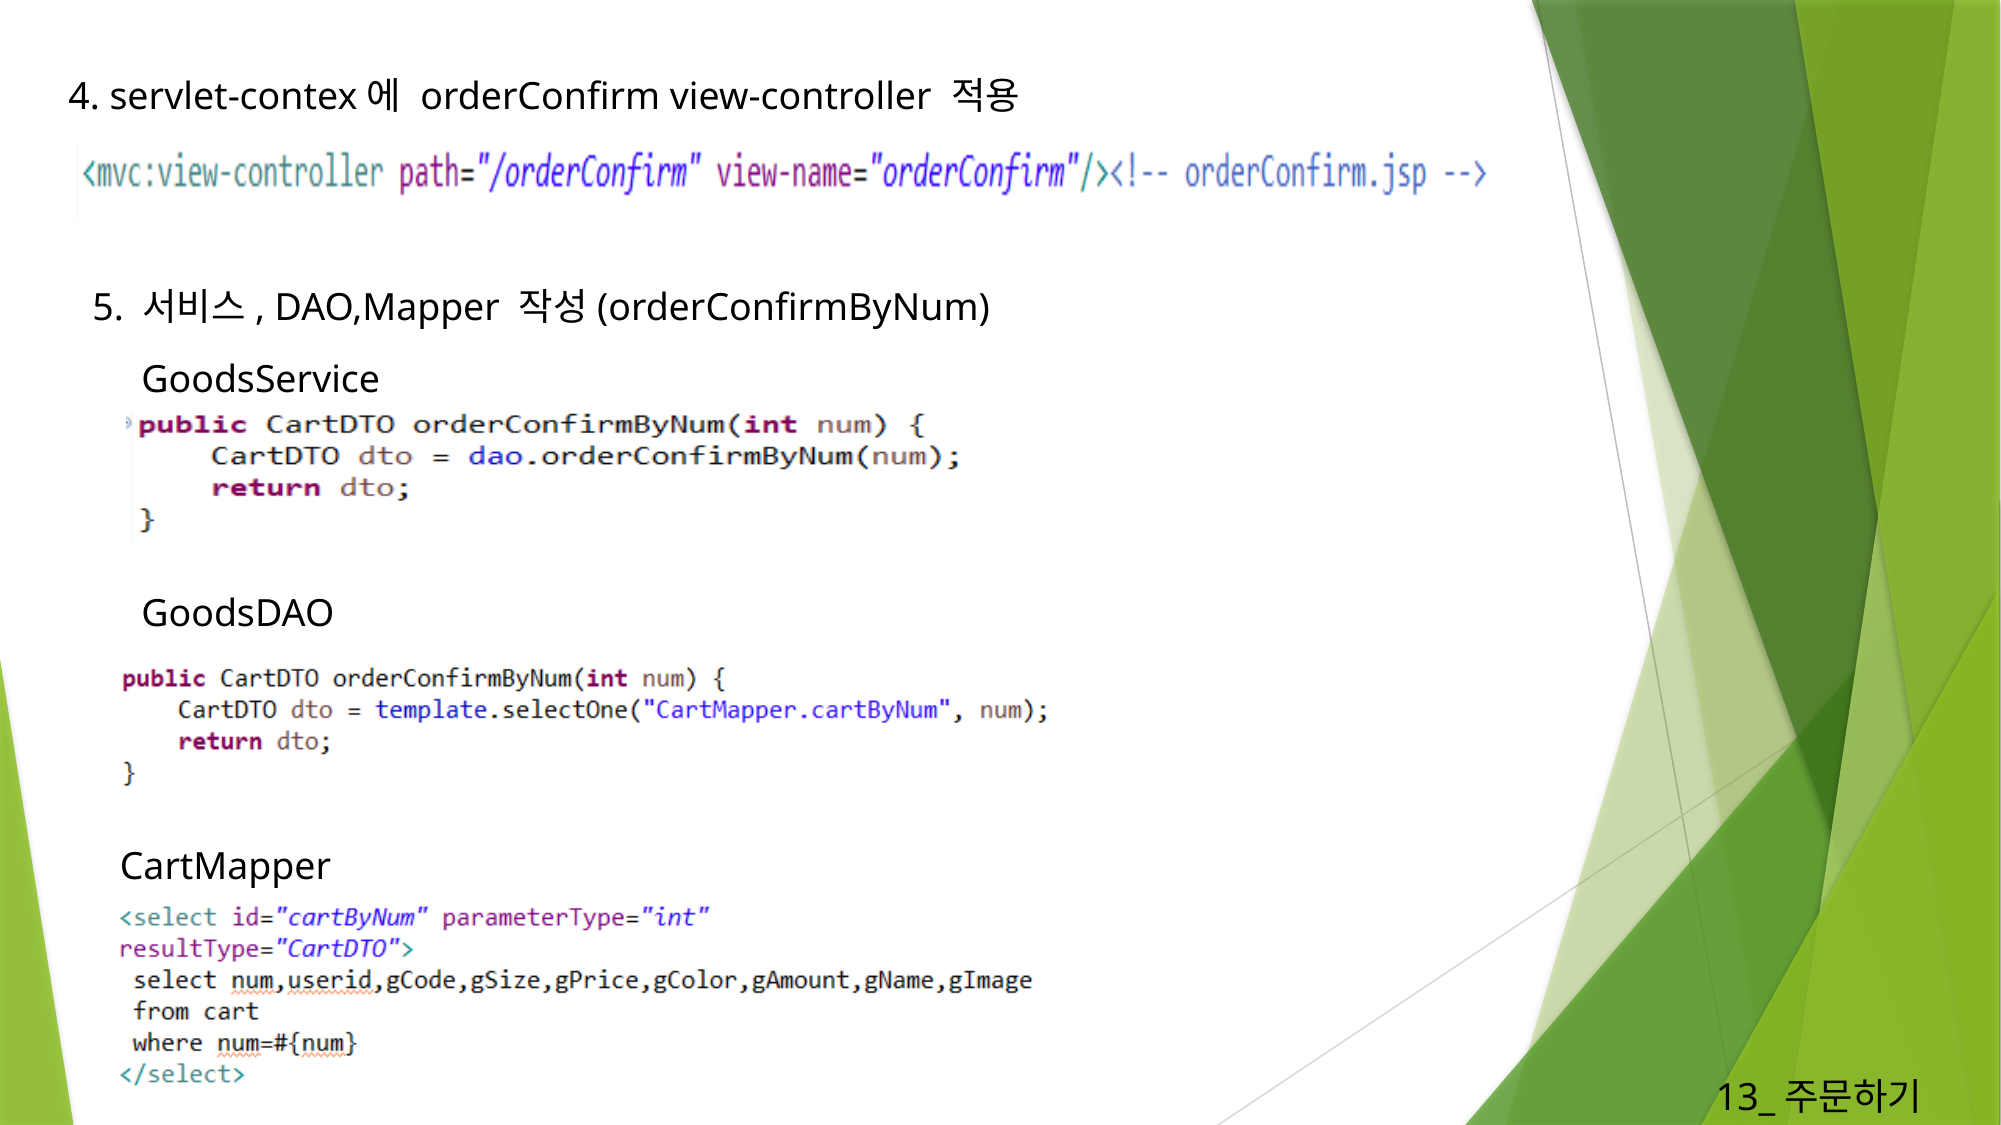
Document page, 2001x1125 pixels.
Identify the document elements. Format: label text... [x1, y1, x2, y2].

text_box GoodsService [126, 320, 426, 408]
picture [77, 142, 1558, 222]
picture [104, 659, 1081, 800]
text_box 13_주문하기 [1701, 1038, 2000, 1125]
text_box CartMapper [104, 807, 404, 884]
text_box 4. servlet-contex에 orderConfirm view-controller 적용 [53, 37, 1224, 125]
picture [104, 884, 1056, 1096]
picture [126, 411, 1027, 546]
text_box 5. 서비스, DAO,Mapper 작성(orderConfirmByNum) [77, 248, 1080, 335]
text_box GoodsDAO [126, 554, 426, 642]
